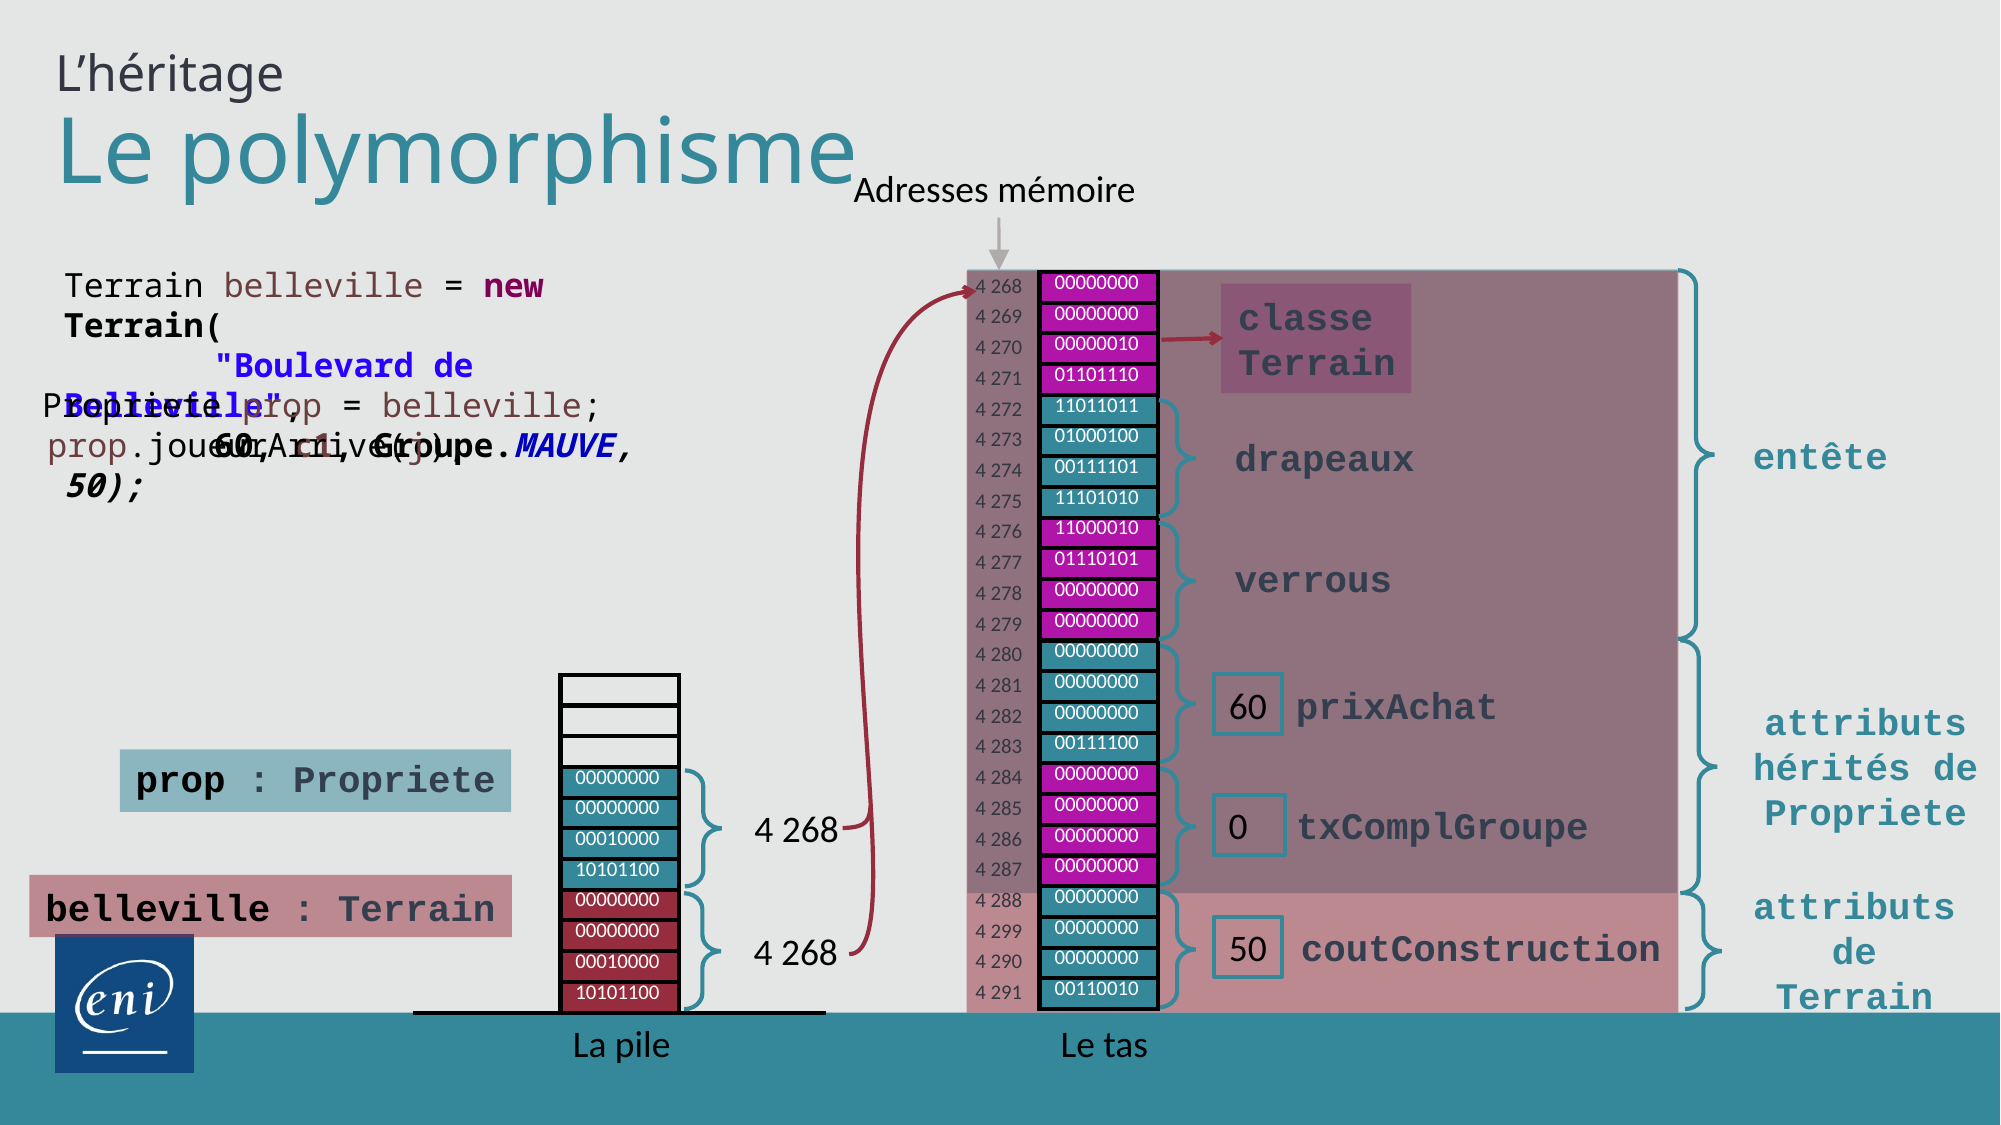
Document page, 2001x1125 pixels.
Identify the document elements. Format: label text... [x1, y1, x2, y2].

table_cell 4 273 [974, 426, 1036, 456]
text_box drapeaux [1219, 426, 1430, 486]
table_cell 4 276 [974, 518, 1036, 548]
text_box La pile [558, 1013, 686, 1073]
table_cell 11101010 [1042, 489, 1156, 516]
table_cell 4 282 [974, 702, 1036, 733]
table_cell 00000000 [1042, 612, 1156, 638]
table_cell 4 291 [974, 978, 1036, 1009]
text_box [1684, 892, 1722, 1010]
text_box [1158, 522, 1196, 640]
table_cell [563, 708, 677, 734]
table_cell 00000000 [1042, 950, 1156, 976]
table_cell 4 270 [974, 333, 1036, 364]
table_cell 4 288 [974, 886, 1036, 917]
table_cell 4 280 [974, 641, 1036, 671]
table_cell 4 274 [974, 456, 1036, 487]
text_box classe Terrain [1223, 285, 1411, 391]
table_cell 10101100 [563, 984, 677, 1011]
text_box belleville : Terrain [30, 876, 511, 937]
table_cell 11000010 [1042, 520, 1156, 546]
table_cell 4 299 [974, 917, 1036, 948]
text_box [1160, 645, 1196, 763]
table_cell 4 281 [974, 671, 1036, 702]
table_cell 00000000 [563, 892, 677, 918]
table_cell 00111101 [1042, 458, 1156, 485]
text_box 4 268 [739, 797, 854, 857]
table_cell [563, 738, 677, 765]
table_cell 00000000 [1042, 704, 1156, 731]
table_cell 00000000 [1042, 796, 1156, 823]
picture [55, 938, 194, 1073]
table_cell 00000000 [1042, 643, 1156, 669]
table_cell 4 286 [974, 825, 1036, 855]
text_box verrous [1219, 547, 1408, 607]
table_cell 00000000 [1042, 581, 1156, 608]
table_header 00000000 [1042, 274, 1156, 301]
text_box [842, 805, 872, 829]
table_cell 11011011 [1042, 397, 1156, 424]
table_cell 01101110 [1042, 366, 1156, 393]
table_cell 4 285 [974, 794, 1036, 825]
table_cell 4 271 [974, 364, 1036, 395]
list L’héritage [55, 31, 1952, 103]
text_box 50 [1214, 916, 1282, 977]
table_cell 00000000 [1042, 765, 1156, 792]
table_cell 01000100 [1042, 428, 1156, 454]
table_cell 00111100 [1042, 735, 1156, 761]
text_box [683, 892, 721, 1010]
text_box attributs de Terrain [1738, 874, 1971, 1025]
table_cell 01110101 [1042, 550, 1156, 577]
text_box [849, 285, 974, 955]
table_cell 00000000 [1042, 827, 1156, 853]
table_cell 10101100 [563, 861, 677, 888]
table_cell 4 287 [974, 855, 1036, 886]
table_cell 4 277 [974, 548, 1036, 579]
text_box Adresses mémoire [838, 157, 1160, 218]
text_box entête [1738, 424, 1903, 485]
title Le polymorphisme [55, 104, 1952, 303]
text_box [1160, 891, 1196, 1008]
text_box Propriete prop = belleville; [27, 377, 617, 432]
text_box [684, 769, 722, 887]
table_cell 4 290 [974, 948, 1036, 978]
table_cell 4 279 [974, 610, 1036, 641]
table_cell 00010000 [563, 953, 677, 980]
text_box prop.joueurArrive(j); [32, 417, 483, 472]
text_box 0 [1213, 794, 1281, 855]
text_box Terrain belleville = new Terrain( "Boulevard de Belleville", 60, c1, Groupe.MAUVE, 50); [49, 256, 738, 512]
text_box prixAchat [1281, 674, 1514, 734]
text_box 60 [1214, 674, 1281, 734]
table_cell 00010000 [563, 830, 677, 857]
table_cell 4 283 [974, 733, 1036, 763]
text_box [1158, 399, 1196, 517]
table_cell 4 275 [974, 487, 1036, 518]
text_box attributs hérités de Propriete [1738, 691, 1993, 841]
text_box [1677, 269, 1715, 640]
table_header [563, 677, 677, 703]
text_box Le tas [1045, 1012, 1164, 1073]
table_cell 00000000 [563, 800, 677, 826]
text_box [1680, 639, 1718, 894]
table_cell 00000000 [1042, 858, 1156, 884]
table_cell 4 278 [974, 579, 1036, 610]
table_cell 4 284 [974, 763, 1036, 794]
table_header 00000000 [563, 769, 677, 796]
table_cell 00000000 [1042, 673, 1156, 700]
table_cell 4 272 [974, 395, 1036, 426]
table_cell 00000000 [1042, 919, 1156, 946]
table_cell 00000000 [1042, 305, 1156, 331]
text_box prop : Propriete [120, 747, 511, 808]
table_cell 00000000 [1042, 888, 1156, 915]
text_box [119, 748, 512, 813]
text_box coutConstruction [1286, 916, 1676, 977]
table_cell 00000010 [1042, 335, 1156, 362]
table_cell 00110010 [1042, 980, 1156, 1007]
text_box 4 268 [738, 920, 853, 980]
table_header 4 268 [974, 272, 1036, 303]
text_box [966, 303, 1679, 1014]
text_box txComplGroupe [1281, 794, 1604, 855]
table_cell 00000000 [563, 922, 677, 949]
text_box [1160, 768, 1196, 886]
table_cell 4 269 [974, 303, 1036, 333]
